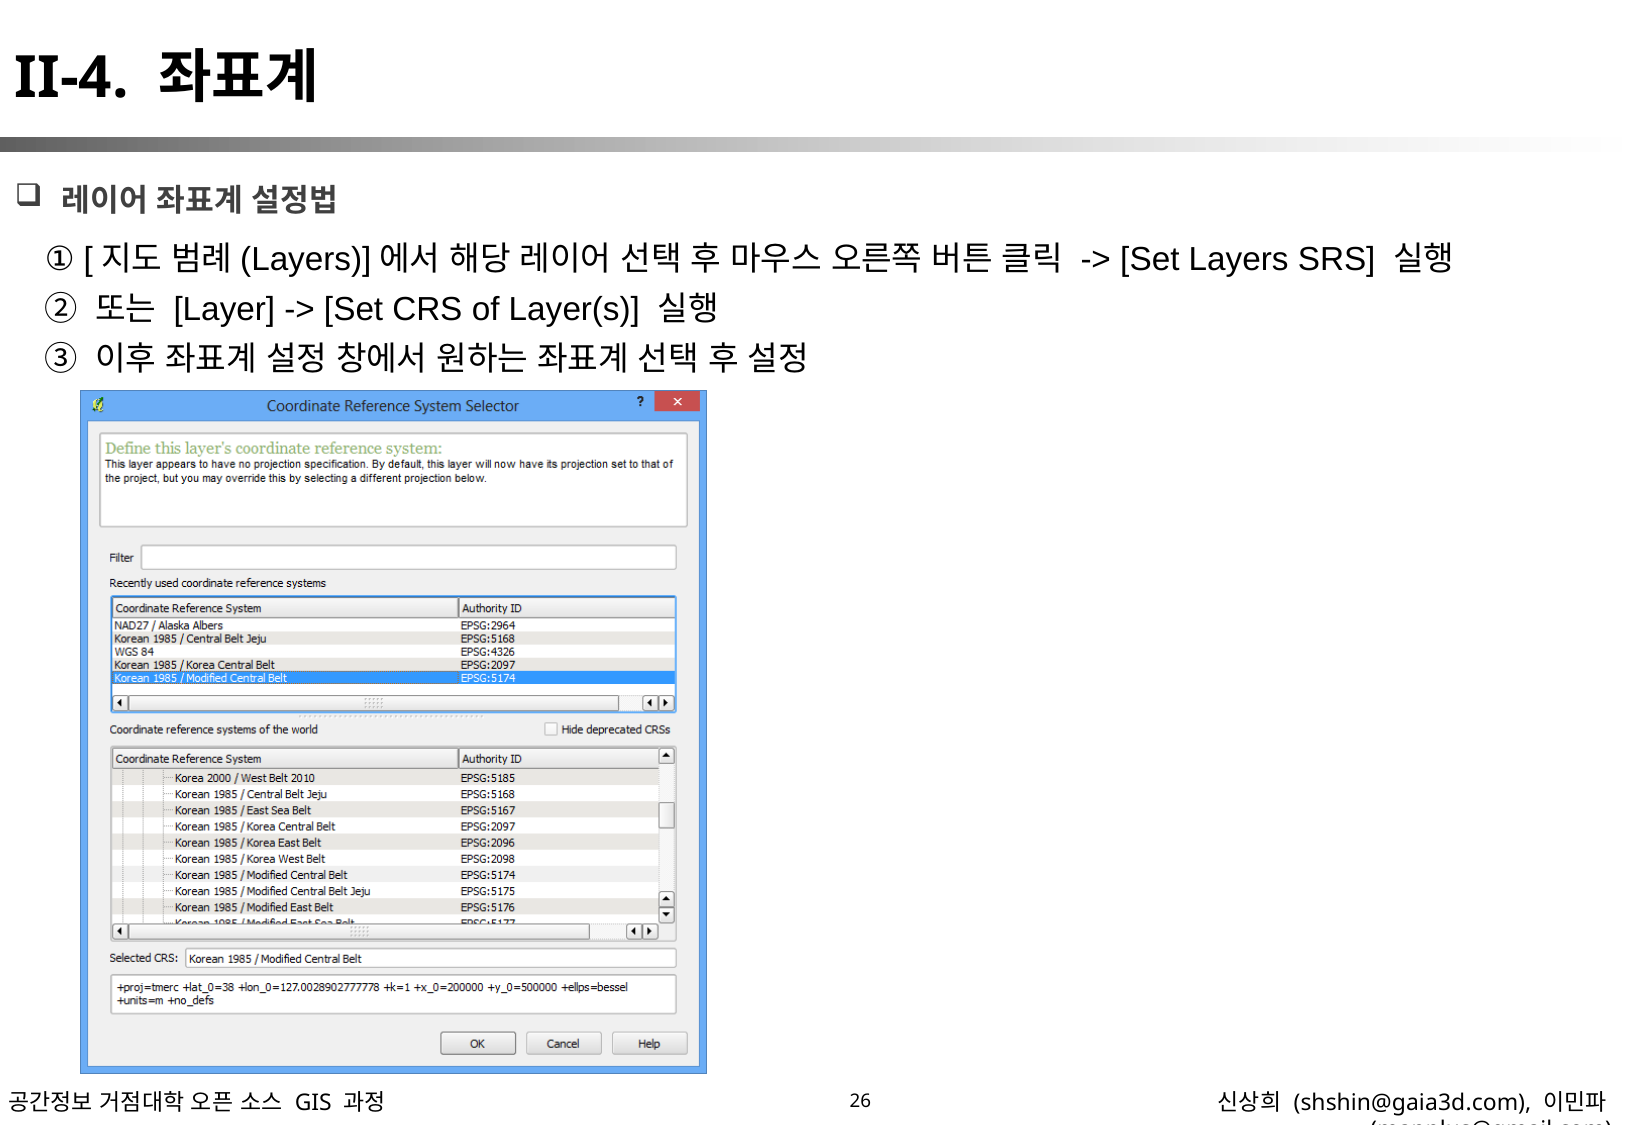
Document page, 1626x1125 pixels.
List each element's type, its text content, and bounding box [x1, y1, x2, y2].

slide_number 26 [670, 1086, 1050, 1118]
text_box 레이어 좌표계 설정법 [0, 148, 1577, 231]
picture [79, 390, 707, 1074]
text_box ① [지도 범례(Layers)]에서 해당 레이어 선택 후 마우스 오른쪽 버튼 클릭 -> [Set Layers SRS] 실행 ② 또는 [Layer] -> [Set CRS of Layer(s)] 실행 ③ 이후 좌표계 설정 창에서 원하는 좌표계 선택 후 설정 [44, 237, 1575, 378]
text_box II-4. 좌표계 [0, 0, 1478, 149]
